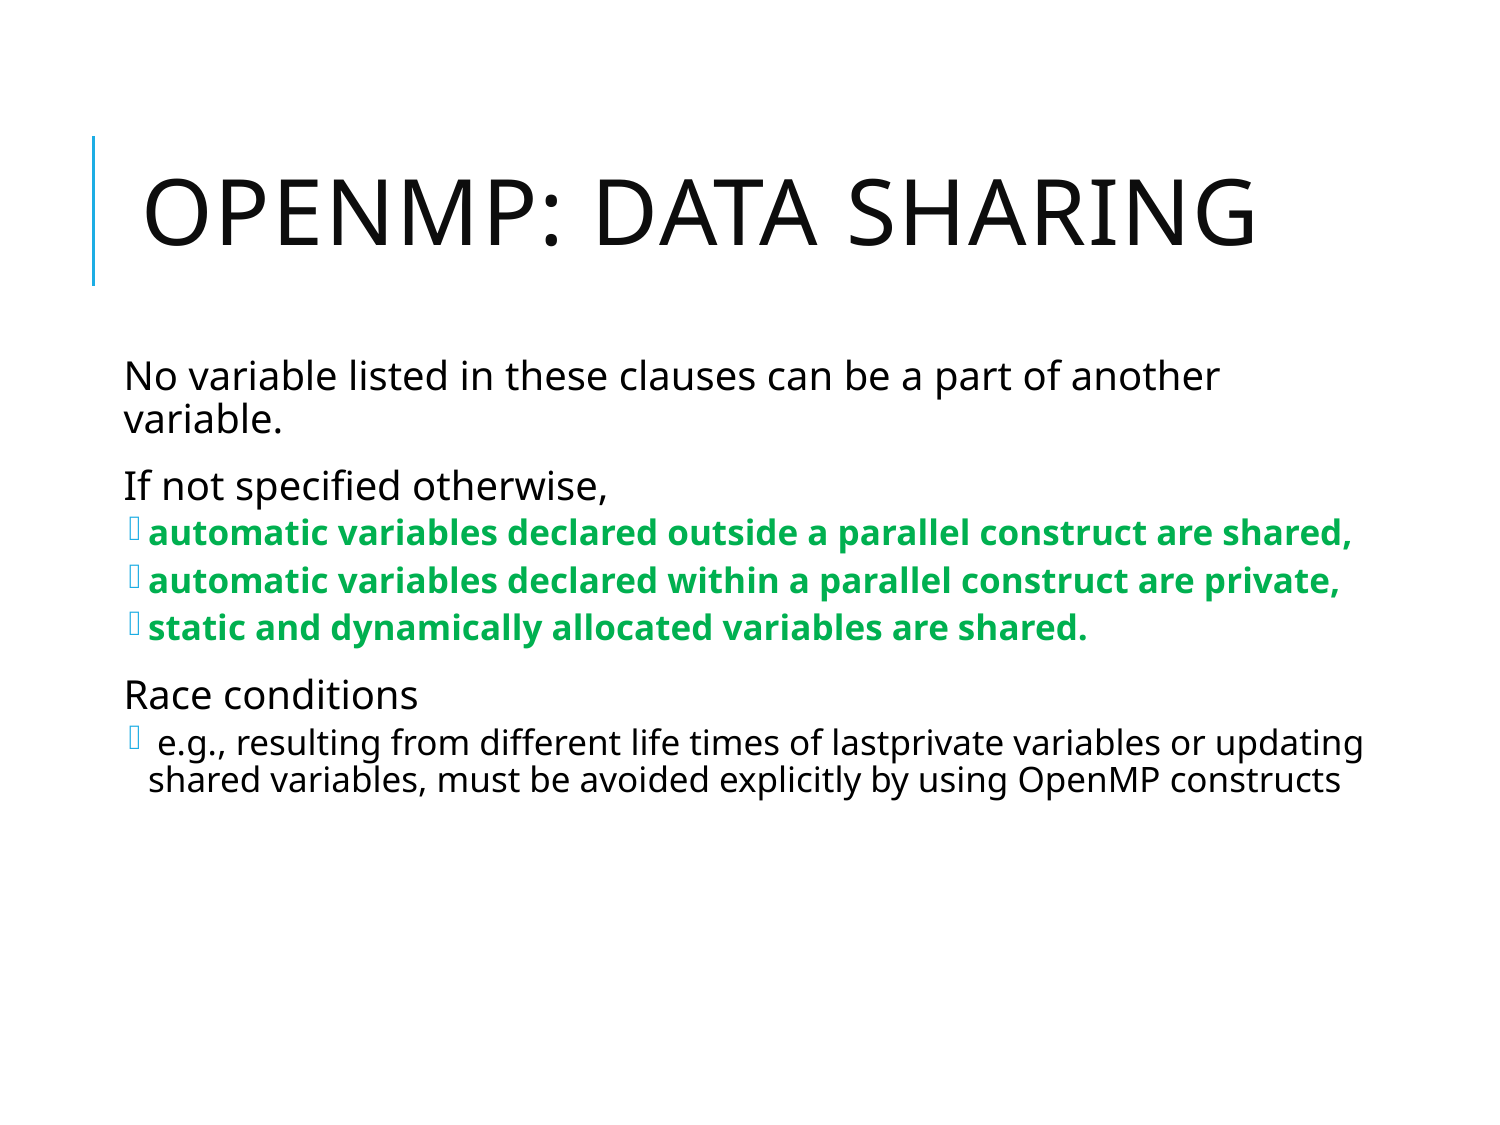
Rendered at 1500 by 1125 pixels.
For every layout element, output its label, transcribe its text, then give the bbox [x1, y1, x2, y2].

title OpenMP: data sharing [126, 96, 1322, 342]
list No variable listed in these clauses can be a part of another variable. If not specified otherwise, automatic variables declared outside a parallel construct are shared, automatic variables declared within a parallel construct are private, static and dynamically allocated variables are shared. Race conditions e.g., resulting from different life times of lastprivate variables or updating shared variables, must be avoided explicitly by using OpenMP constructs [103, 348, 1397, 884]
